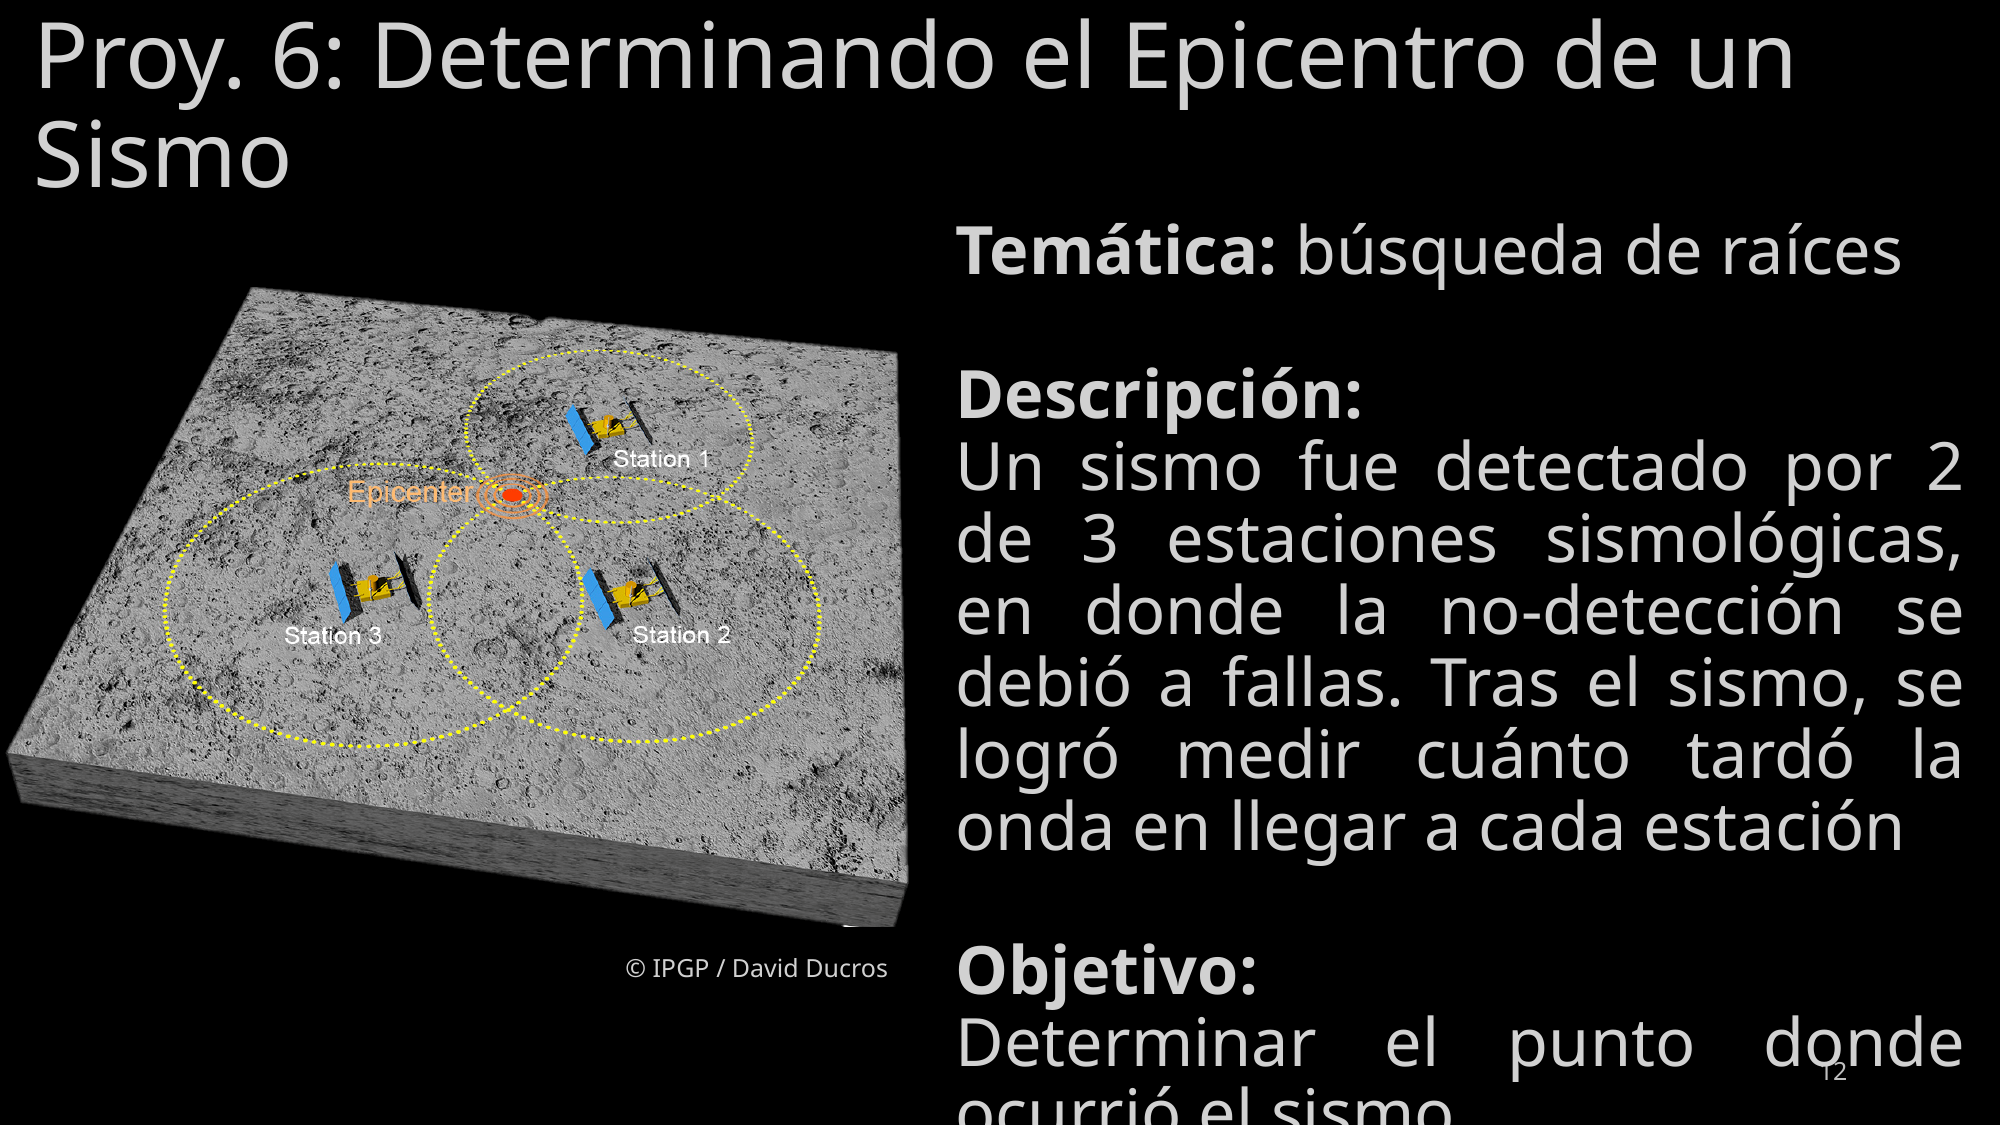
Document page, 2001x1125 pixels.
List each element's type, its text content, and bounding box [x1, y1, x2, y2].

text_box © IPGP / David Ducros [589, 969, 904, 991]
text_box Temática: búsqueda de raíces Descripción: Un sismo fue detectado por 2 de 3 estaciones sismológicas, en donde la no-detección se debió a fallas. Tras el sismo, se logró medir cuánto tardó la onda en llegar a cada estación Objetivo: Determinar el punto donde ocurrió el sismo [940, 209, 1982, 1125]
picture [0, 257, 929, 969]
title Proy. 6: Determinando el Epicentro de un Sismo [18, 0, 1863, 218]
